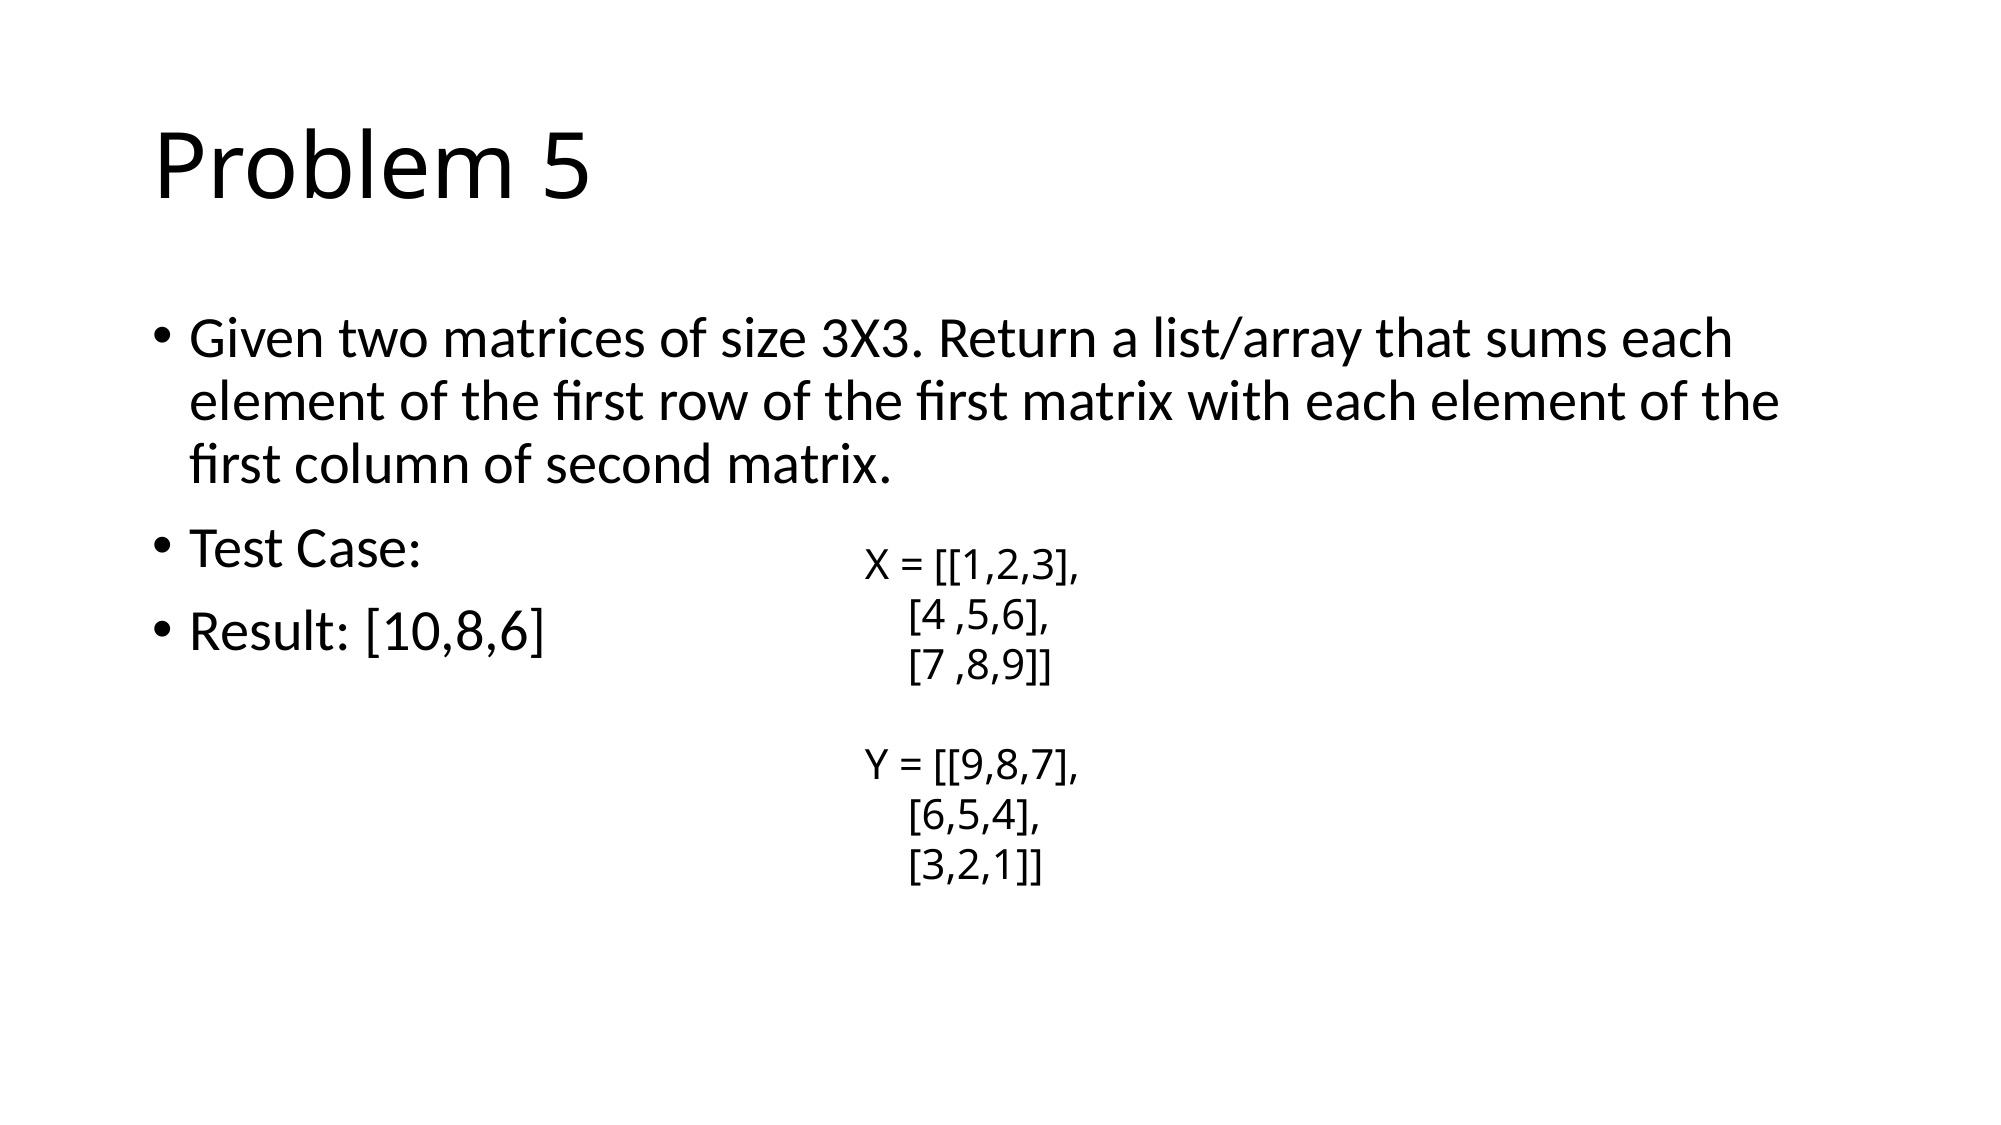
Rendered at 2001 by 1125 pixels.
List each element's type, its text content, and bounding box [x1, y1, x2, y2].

text_box X = [[1,2,3], [4 ,5,6], [7 ,8,9]] Y = [[9,8,7], [6,5,4], [3,2,1]] [849, 530, 1272, 896]
list Given two matrices of size 3X3. Return a list/array that sums each element of the first row of the first matrix with each element of the first column of second matrix. Test Case: Result: [10,8,6] [137, 299, 1863, 1014]
title Problem 5 [137, 59, 1863, 278]
